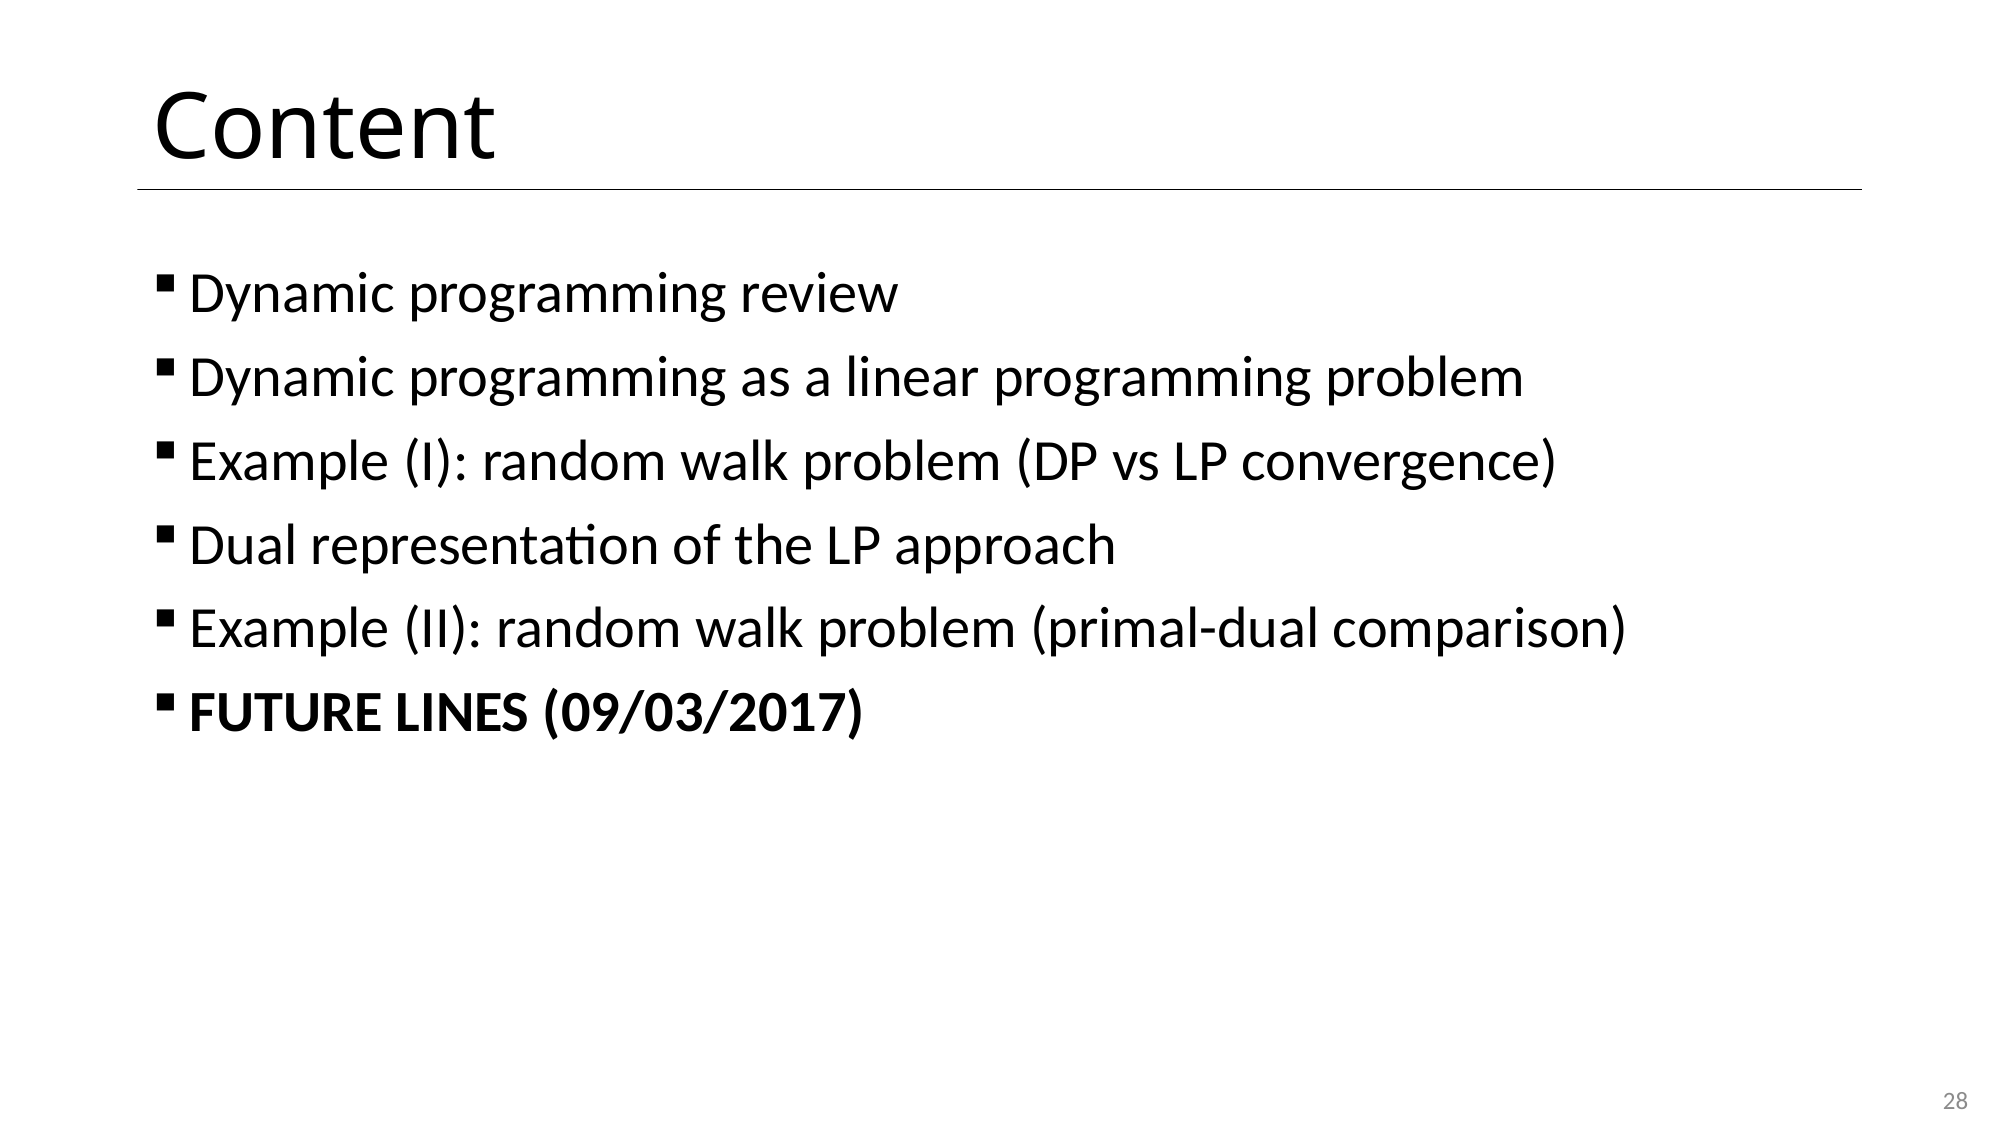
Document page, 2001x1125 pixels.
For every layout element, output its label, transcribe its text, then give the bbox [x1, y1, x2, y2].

slide_number 28 [1533, 1069, 1984, 1125]
list Dynamic programming review Dynamic programming as a linear programming problem Example (I): random walk problem (DP vs LP convergence) Dual representation of the LP approach Example (II): random walk problem (primal-dual comparison) FUTURE LINES (09/03/2017) [137, 254, 1863, 1014]
title Content [137, 19, 1863, 238]
